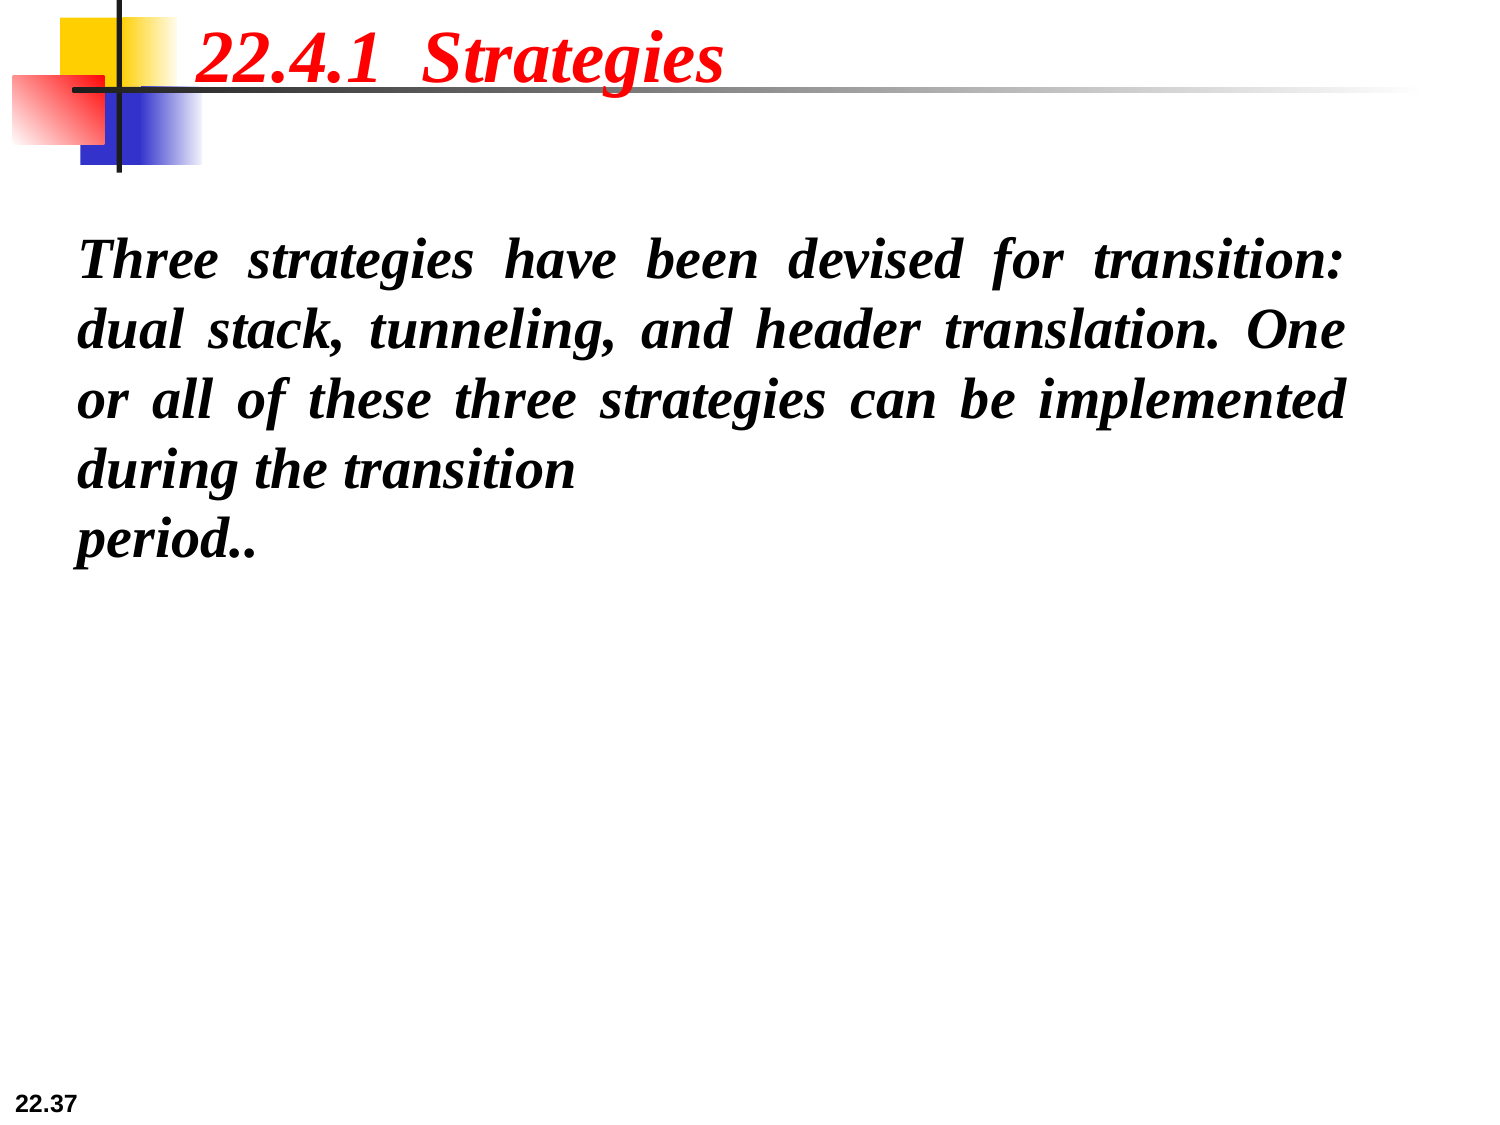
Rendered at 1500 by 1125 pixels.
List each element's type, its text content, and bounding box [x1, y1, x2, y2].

text_box Three strategies have been devised for transition: dual stack, tunneling, and header translation. One or all of these three strategies can be implemented during the transition period.. [62, 212, 1363, 578]
text_box [141, 93, 202, 165]
text_box [122, 17, 177, 86]
text_box [116, 0, 122, 87]
text_box 22.37 [0, 1049, 313, 1125]
text_box [741, 87, 1423, 93]
text_box [80, 93, 116, 165]
text_box 22.4.1 Strategies [181, 0, 741, 105]
text_box [116, 93, 122, 173]
text_box [60, 17, 116, 86]
text_box [122, 93, 141, 165]
text_box [72, 87, 181, 93]
text_box [12, 75, 105, 145]
